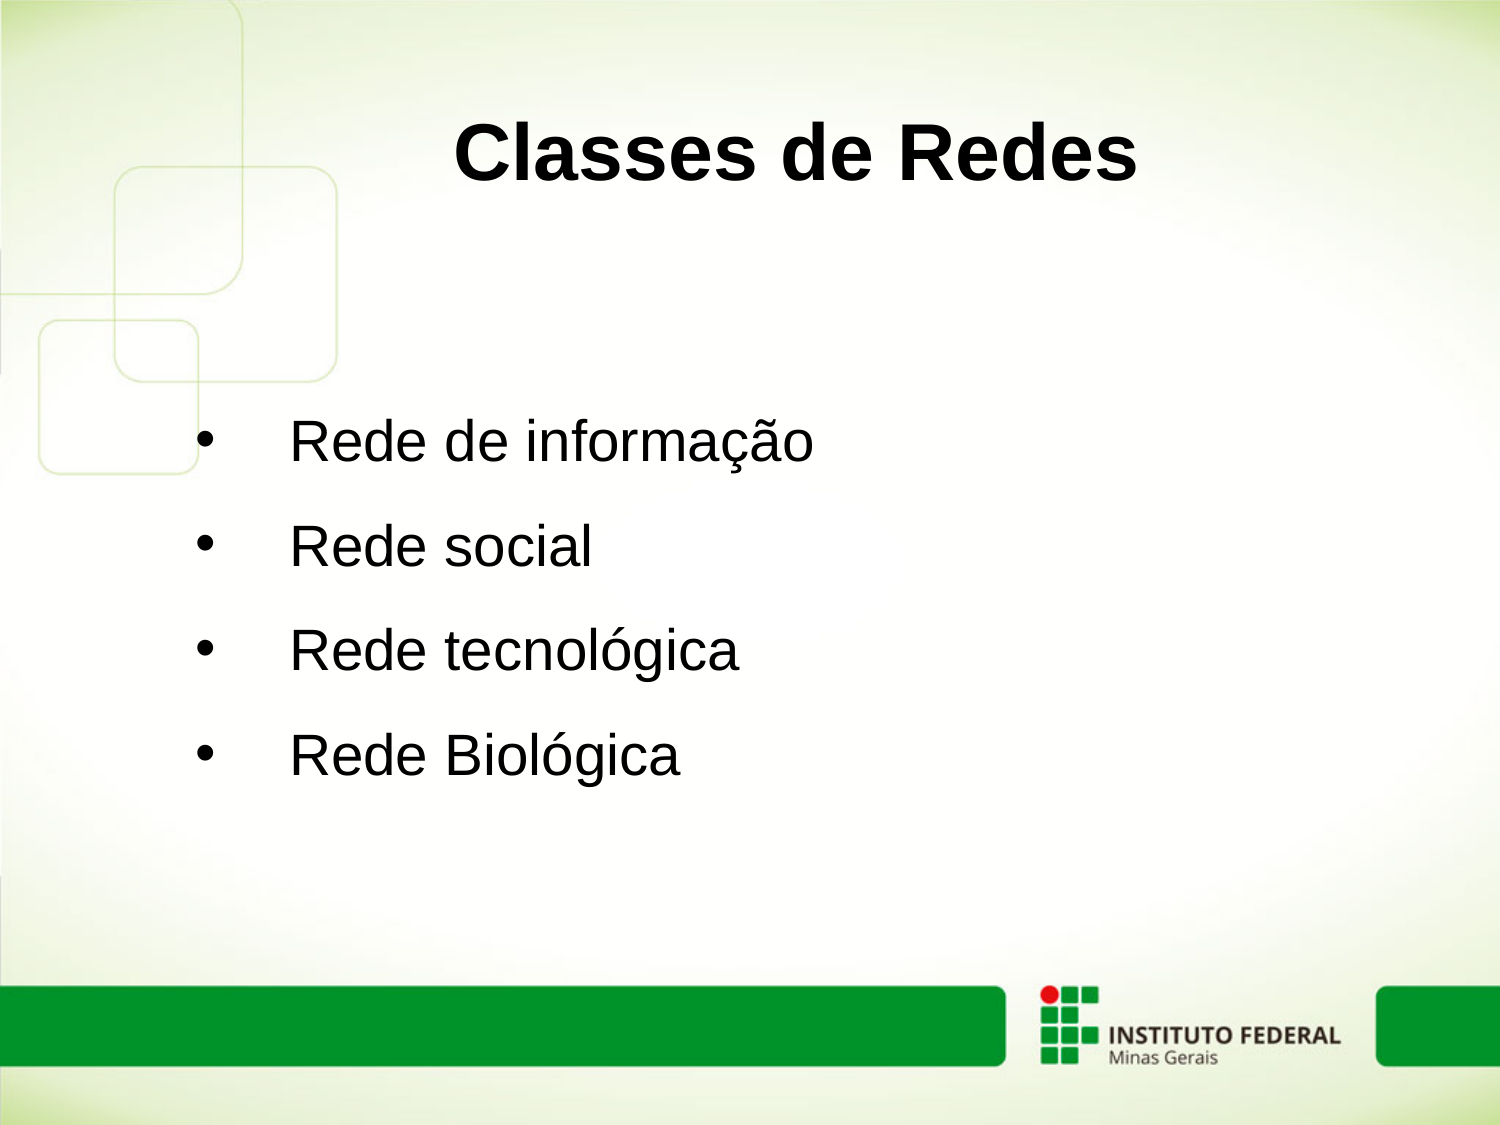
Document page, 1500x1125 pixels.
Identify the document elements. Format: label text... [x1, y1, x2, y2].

title Classes de Redes [407, 54, 1187, 243]
text_box Rede de informação Rede social Rede tecnológica Rede Biológica [180, 290, 1468, 1012]
picture [0, 0, 1500, 1125]
